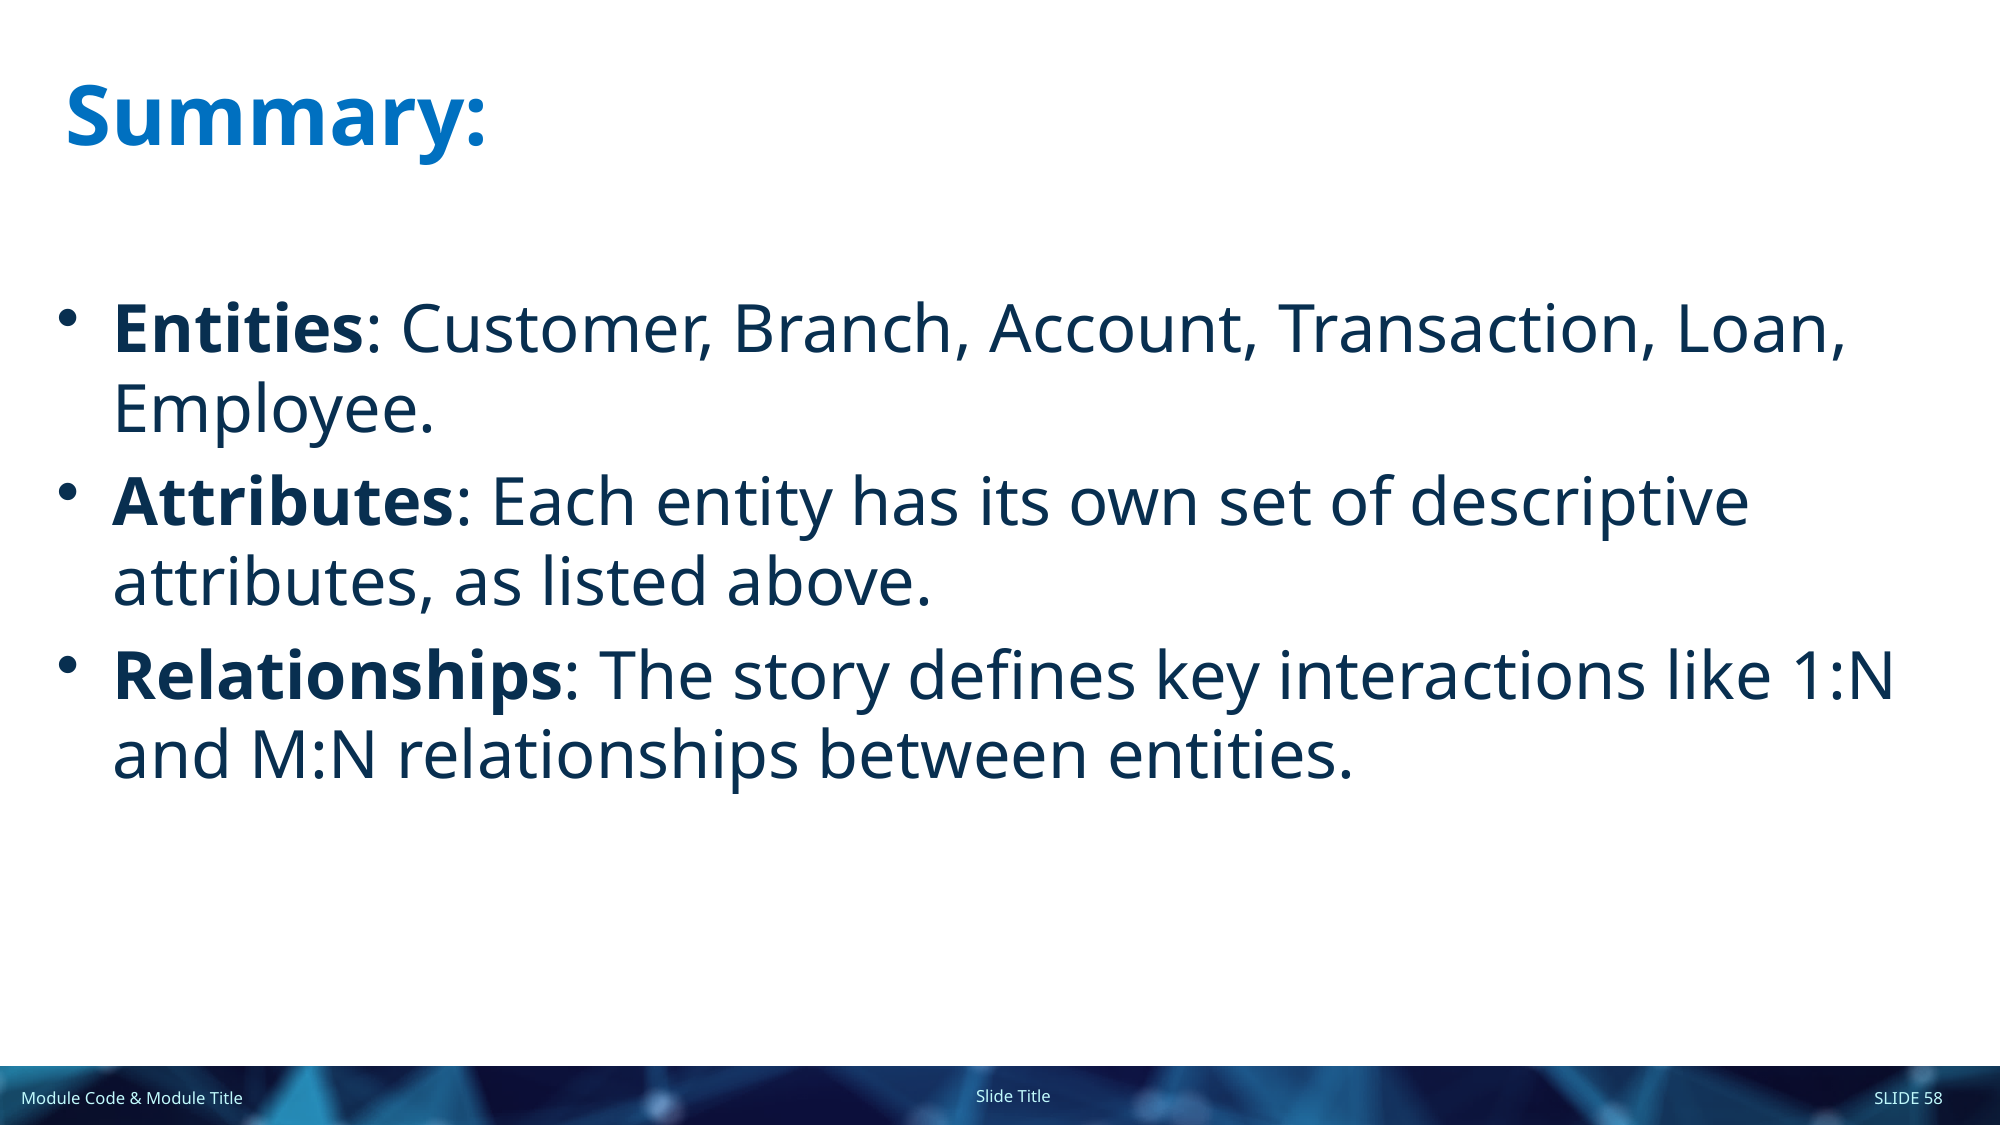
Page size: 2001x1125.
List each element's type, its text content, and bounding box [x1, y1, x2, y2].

list Entities: Customer, Branch, Account, Transaction, Loan, Employee. Attributes: Each entity has its own set of descriptive attributes, as listed above. Relationships: The story defines key interactions like 1:N and M:N relationships between entities. [41, 278, 1969, 1021]
picture [0, 1066, 2000, 1125]
title Summary: [50, 79, 1766, 245]
